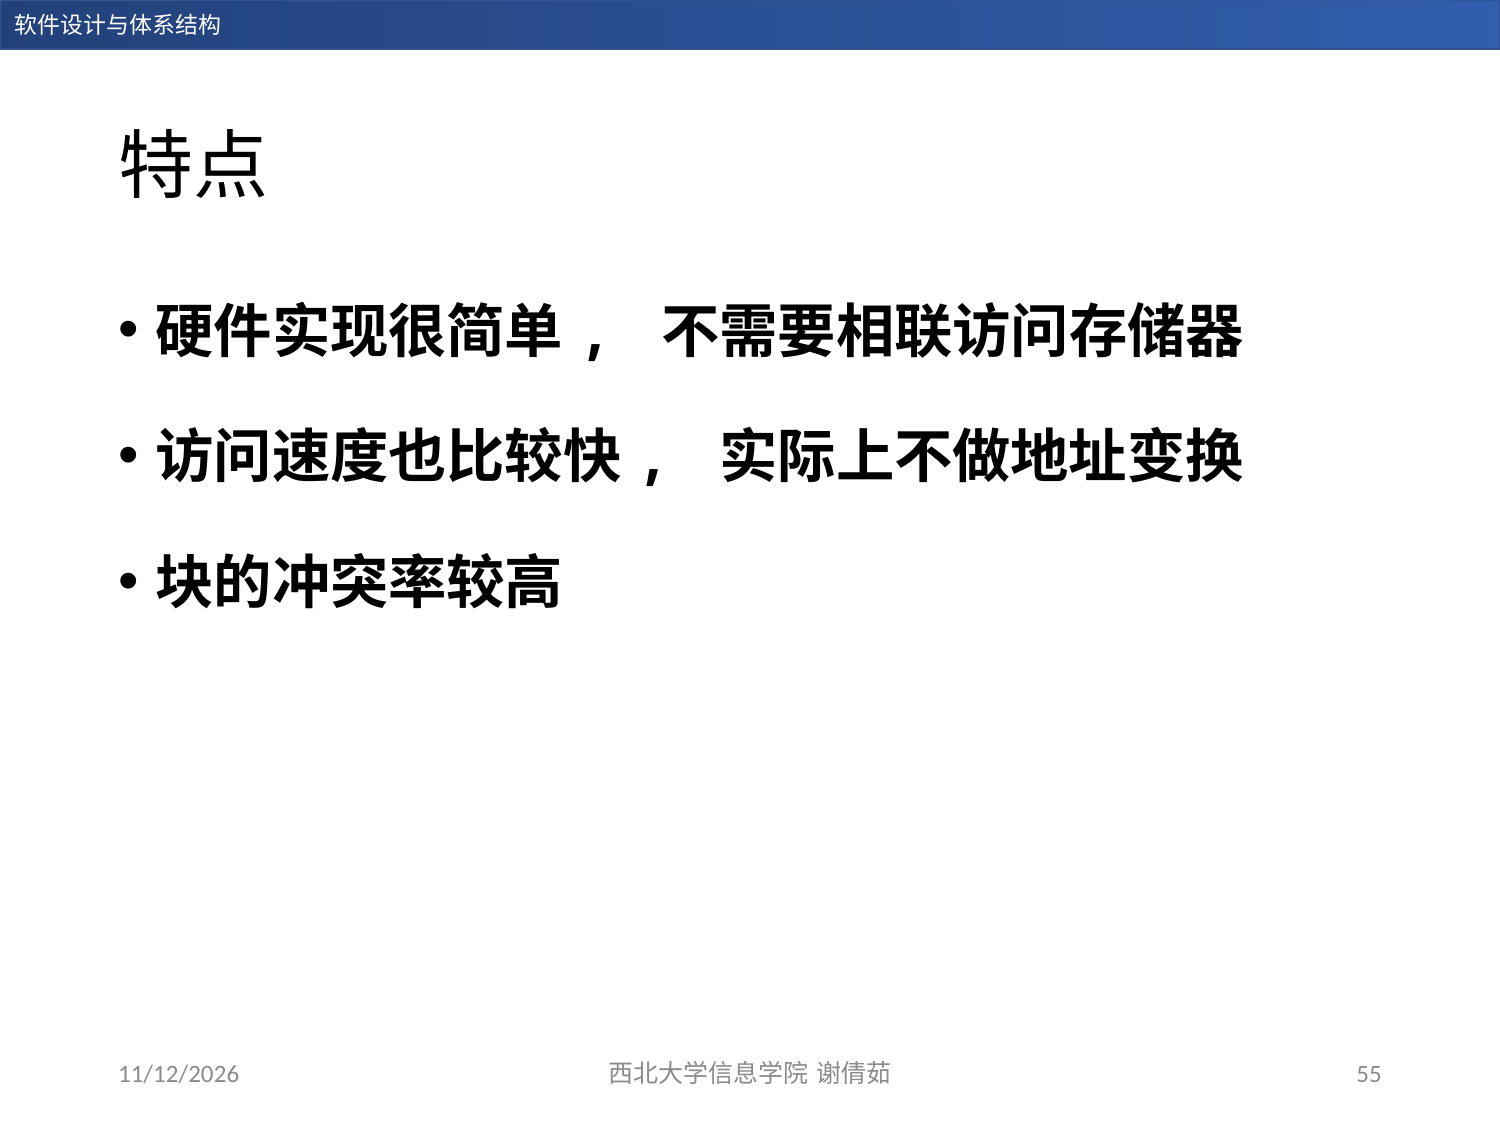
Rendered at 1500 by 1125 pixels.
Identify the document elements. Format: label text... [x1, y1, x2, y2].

title 特点 [103, 59, 1397, 251]
slide_number 55 [1059, 1042, 1397, 1103]
list 硬件实现很简单, 不需要相联访问存储器 访问速度也比较快, 实际上不做地址变换 块的冲突率较高 [103, 251, 1397, 966]
footer 西北大学信息学院 谢倩茹 [496, 1042, 1004, 1103]
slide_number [103, 1042, 441, 1103]
